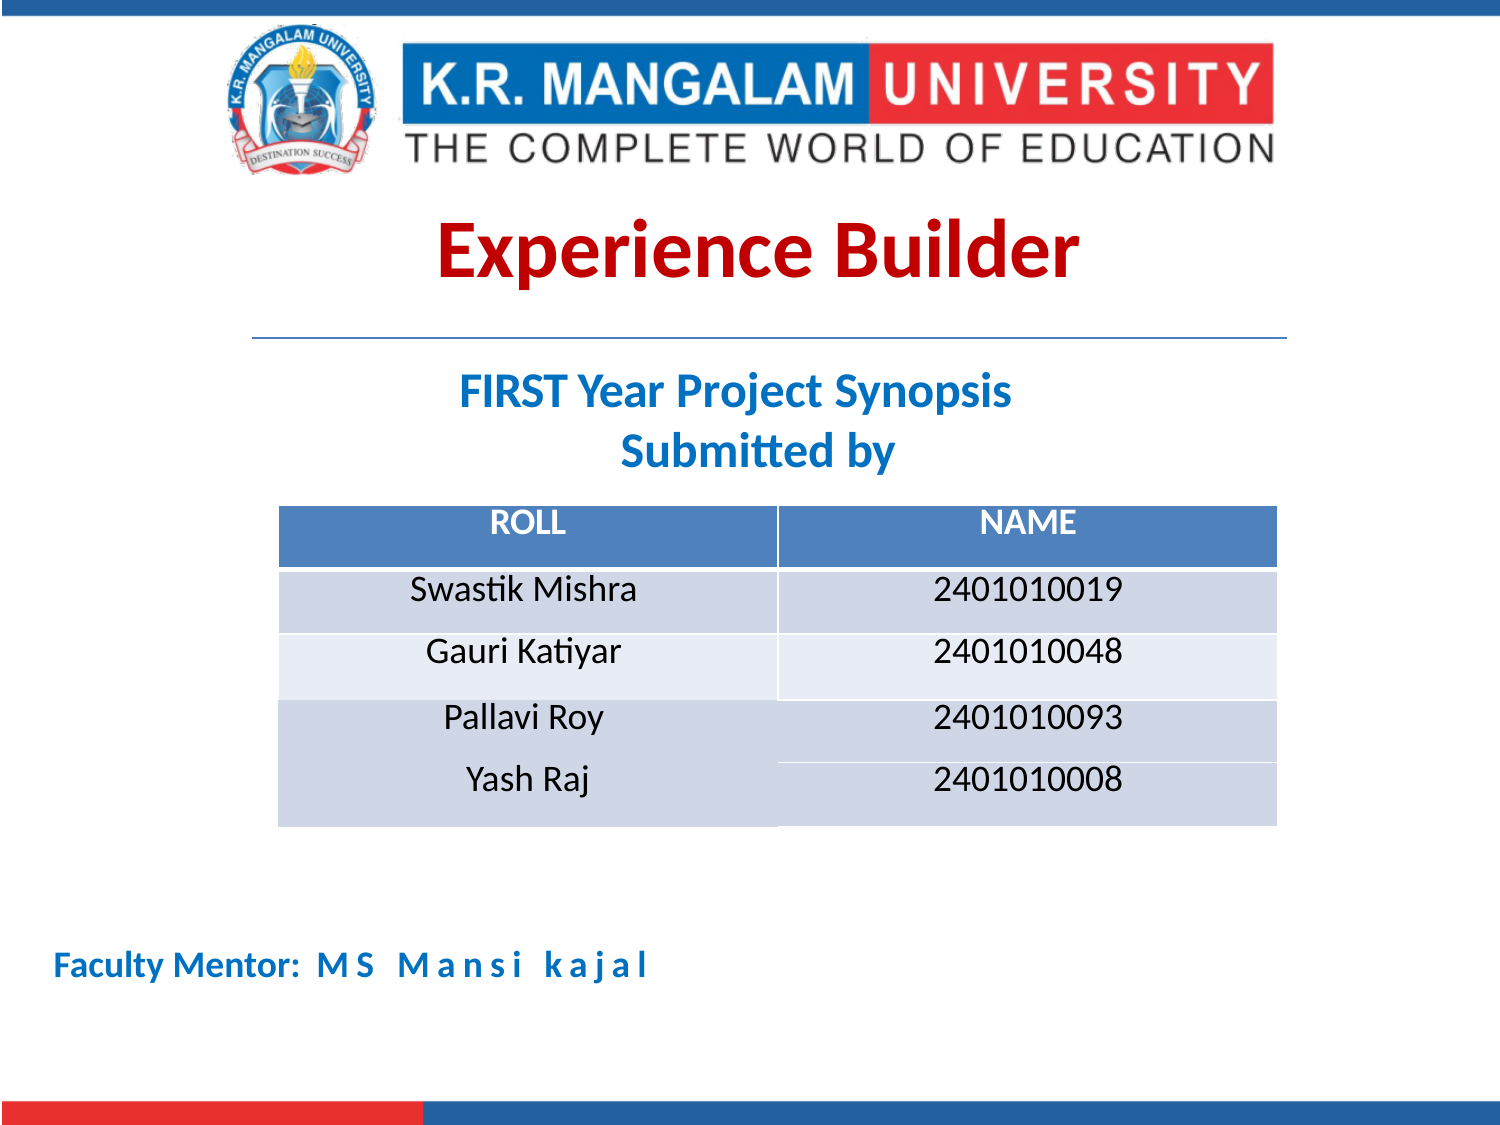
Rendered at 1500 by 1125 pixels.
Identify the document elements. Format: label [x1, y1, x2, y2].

text_box [2, 0, 1500, 1125]
